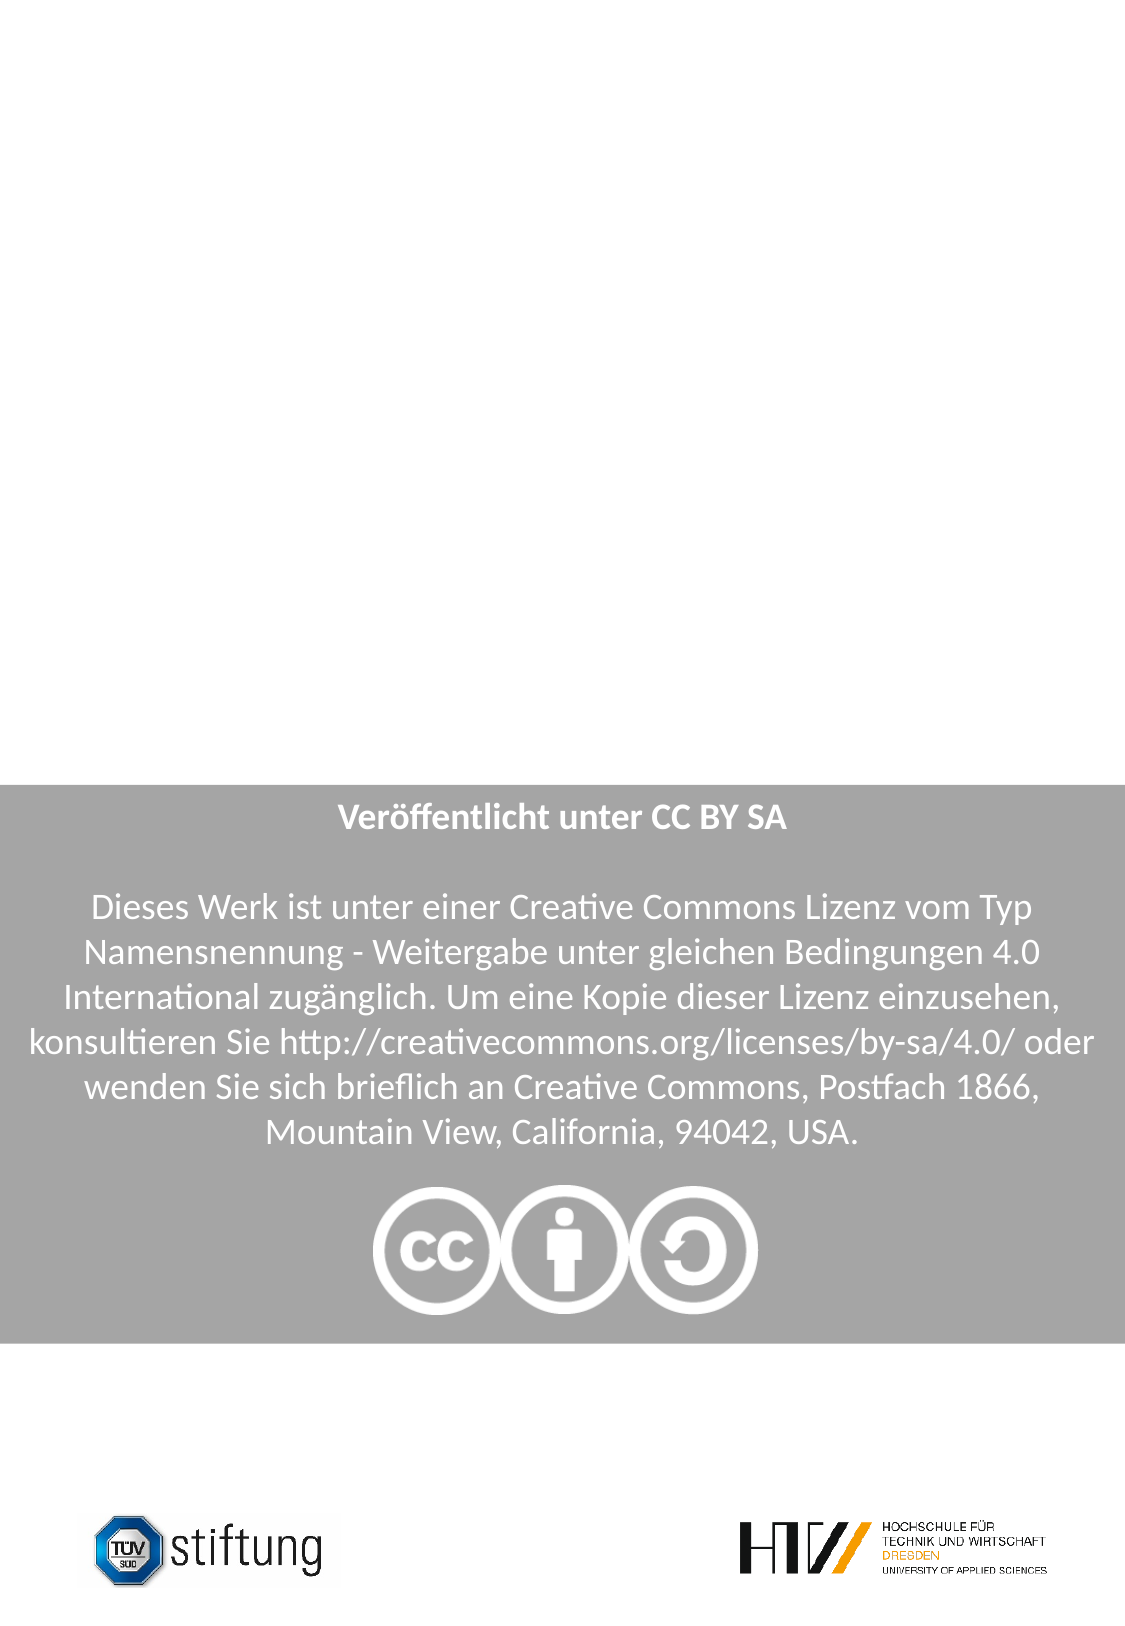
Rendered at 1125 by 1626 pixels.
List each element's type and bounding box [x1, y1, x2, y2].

picture [738, 1520, 1048, 1574]
picture [77, 1513, 341, 1588]
picture [373, 1185, 759, 1315]
